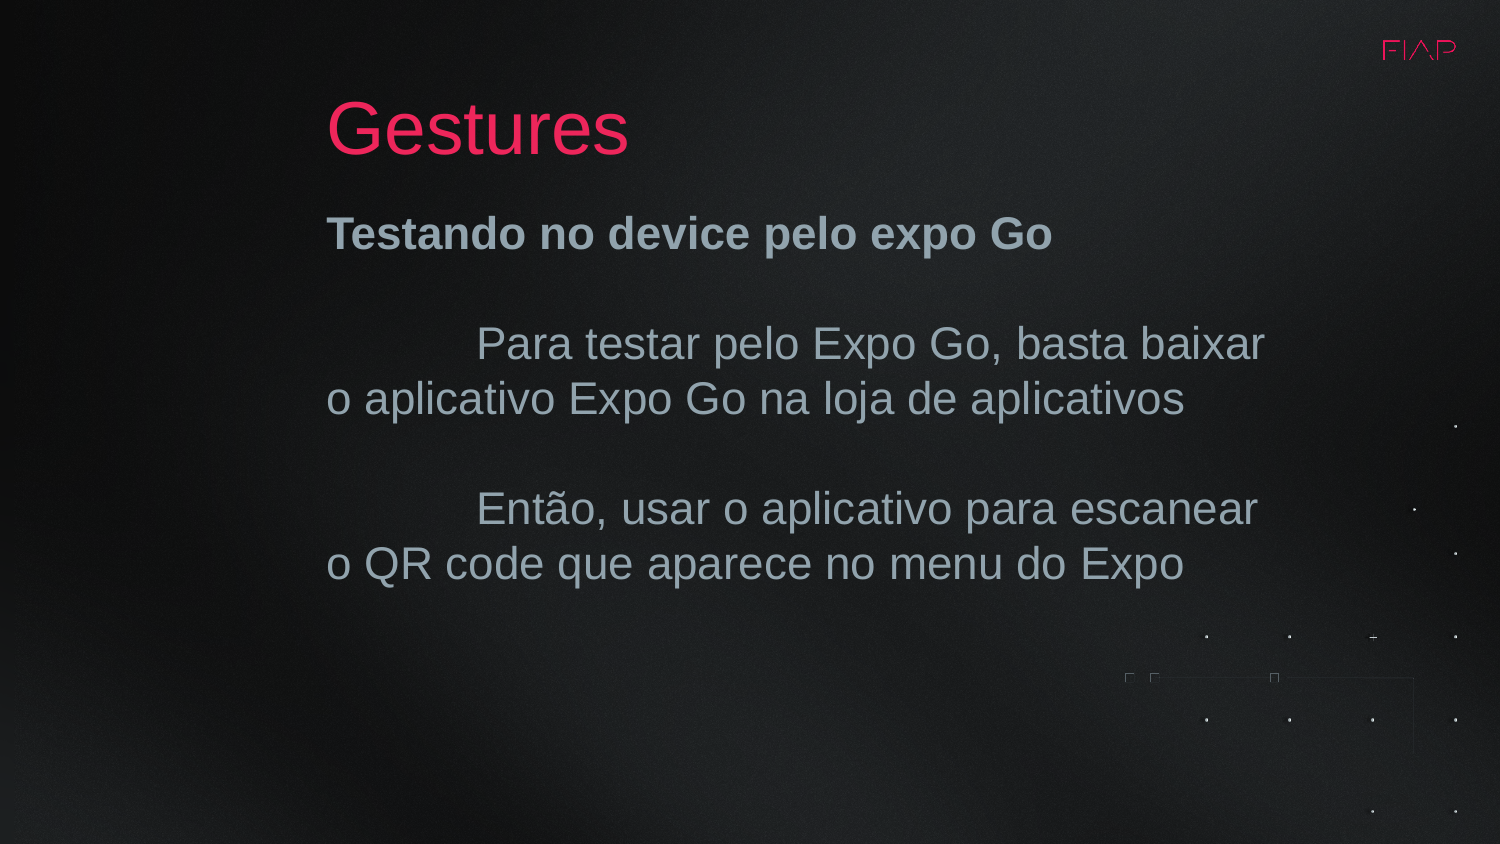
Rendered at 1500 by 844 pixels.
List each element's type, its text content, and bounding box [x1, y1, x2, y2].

text_box Gestures [311, 72, 1126, 177]
picture [0, 0, 1500, 844]
text_box Testando no device pelo expo Go Para testar pelo Expo Go, basta baixar o aplicativo Expo Go na loja de aplicativos Então, usar o aplicativo para escanear o QR code que aparece no menu do Expo [311, 196, 1292, 651]
